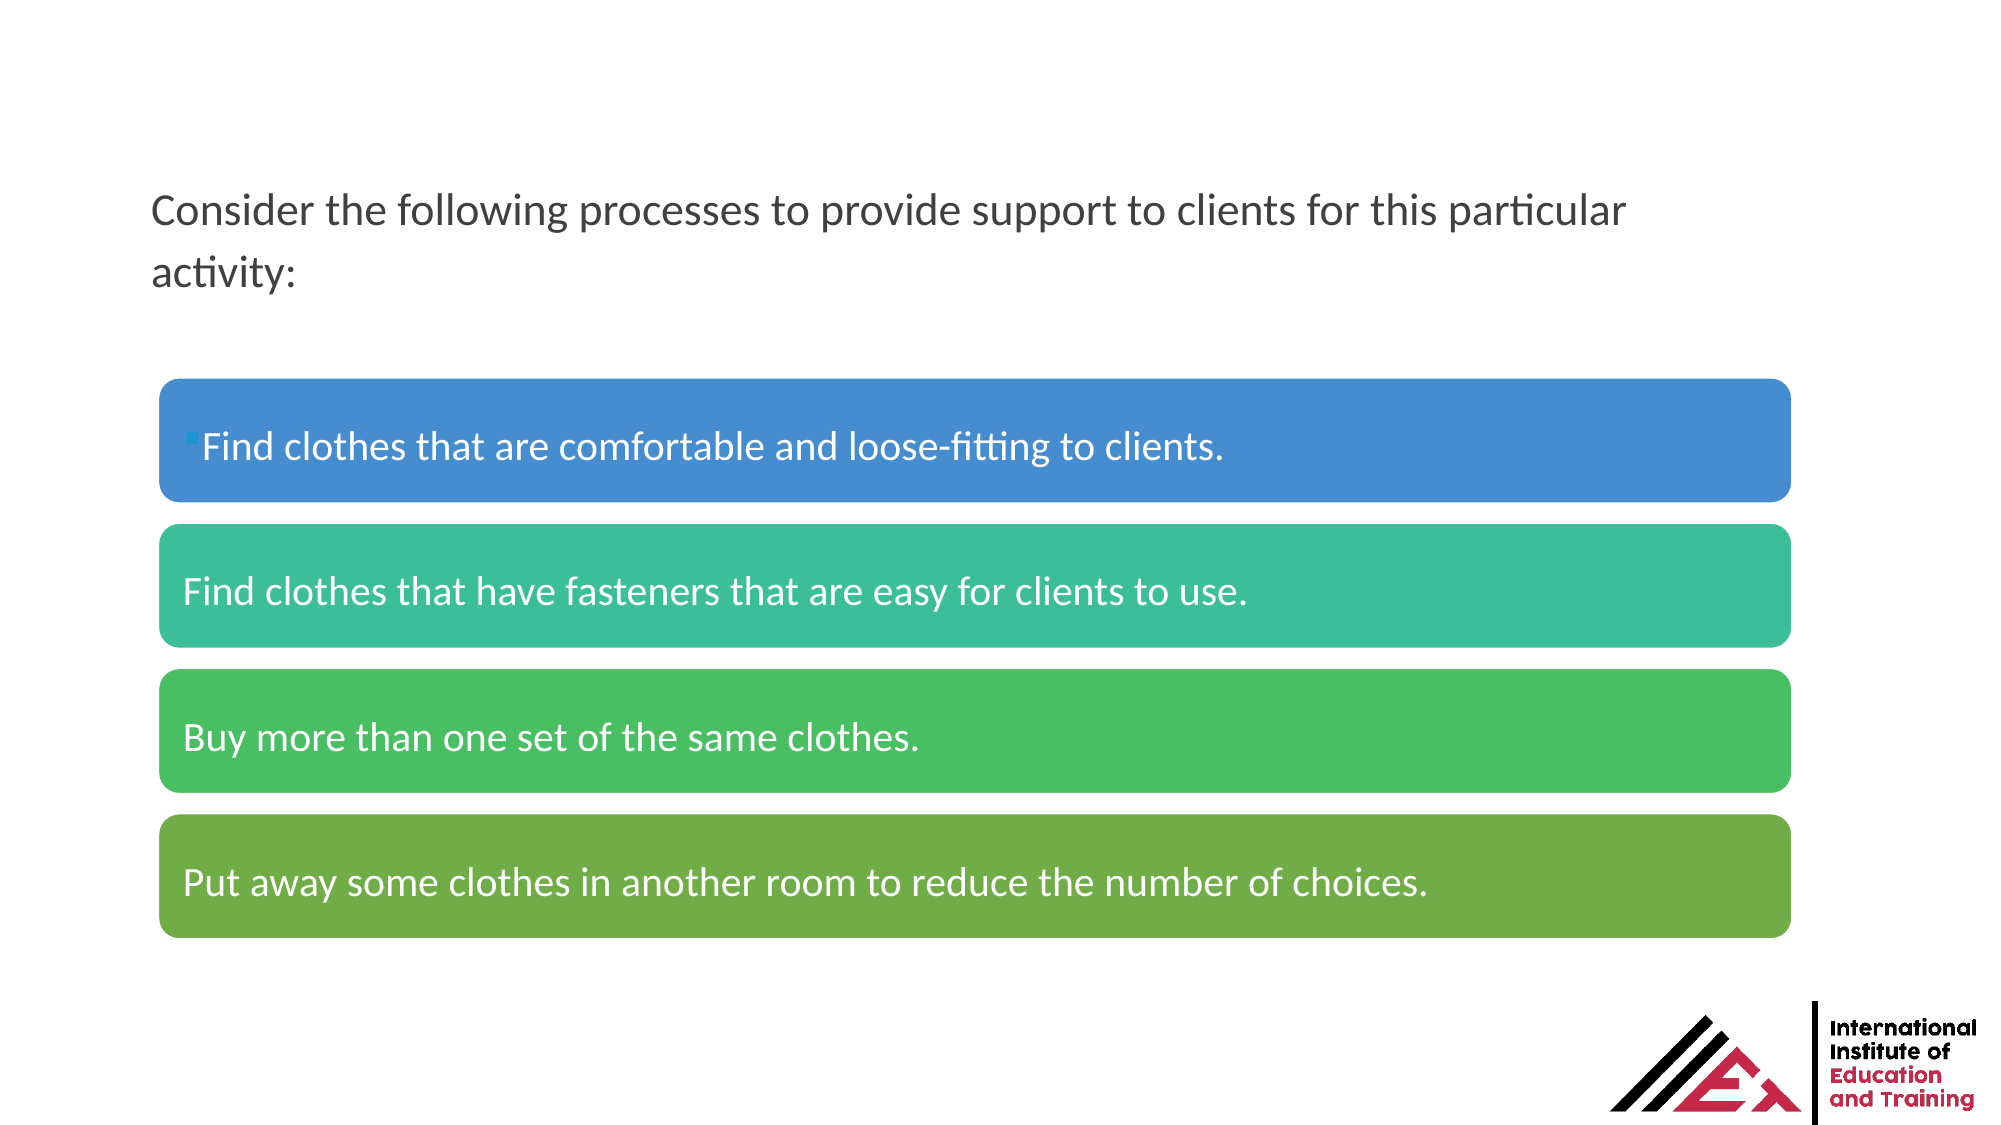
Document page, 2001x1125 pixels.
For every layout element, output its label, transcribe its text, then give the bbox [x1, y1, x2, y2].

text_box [158, 372, 1793, 945]
list Consider the following processes to provide support to clients for this particular activity: [136, 164, 1791, 879]
picture [1609, 1001, 1976, 1125]
